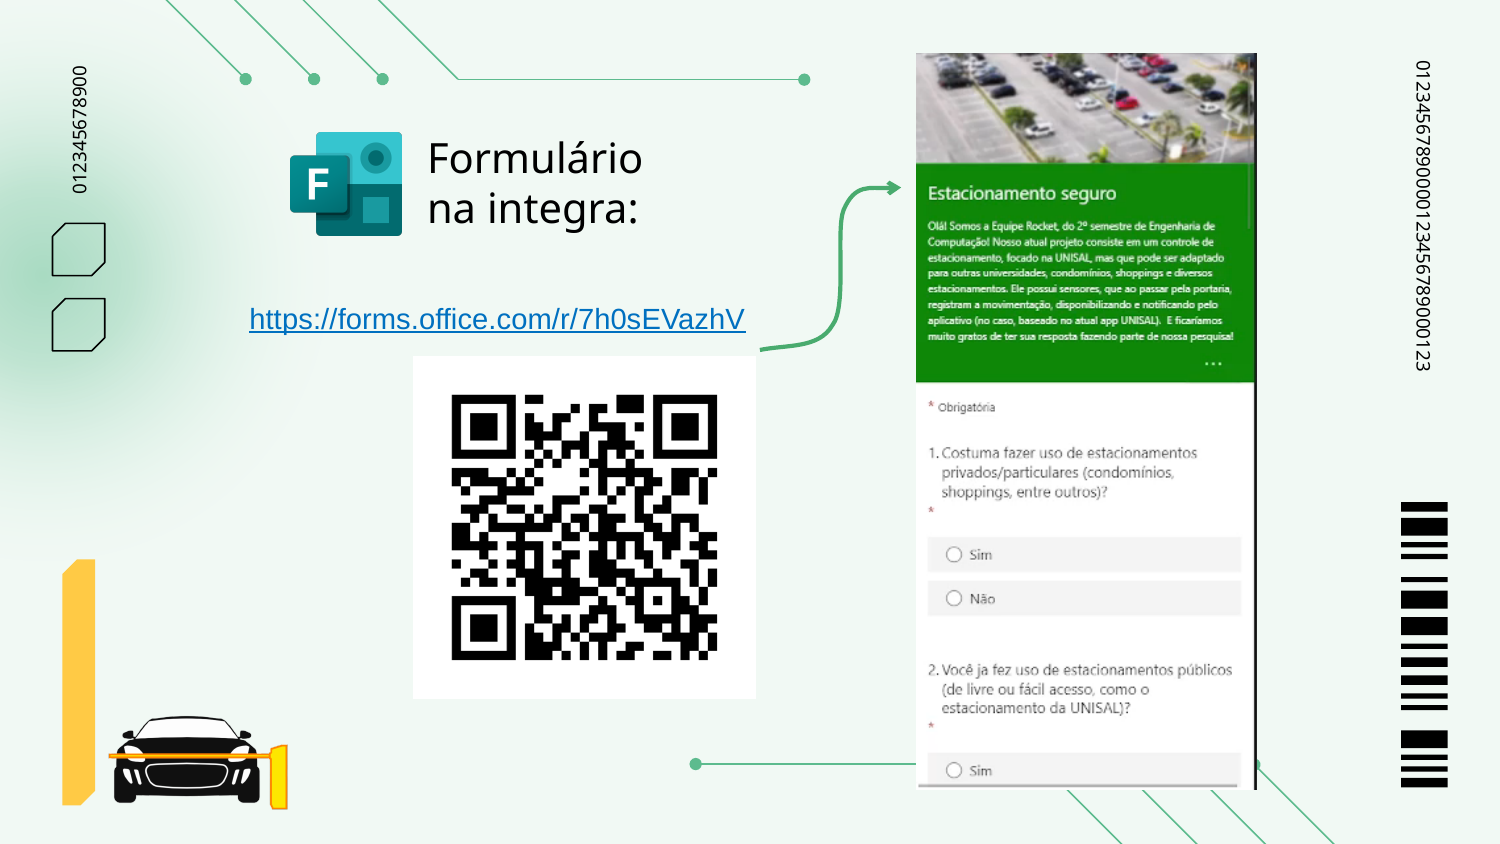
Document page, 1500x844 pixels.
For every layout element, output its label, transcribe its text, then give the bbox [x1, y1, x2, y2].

text_box https://forms.office.com/r/7h0sEVazhV [234, 293, 802, 343]
picture [413, 356, 756, 700]
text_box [915, 52, 1258, 792]
picture [104, 710, 291, 813]
picture [290, 132, 403, 237]
text_box Formulário na integra: [412, 124, 695, 240]
text_box [759, 180, 902, 353]
